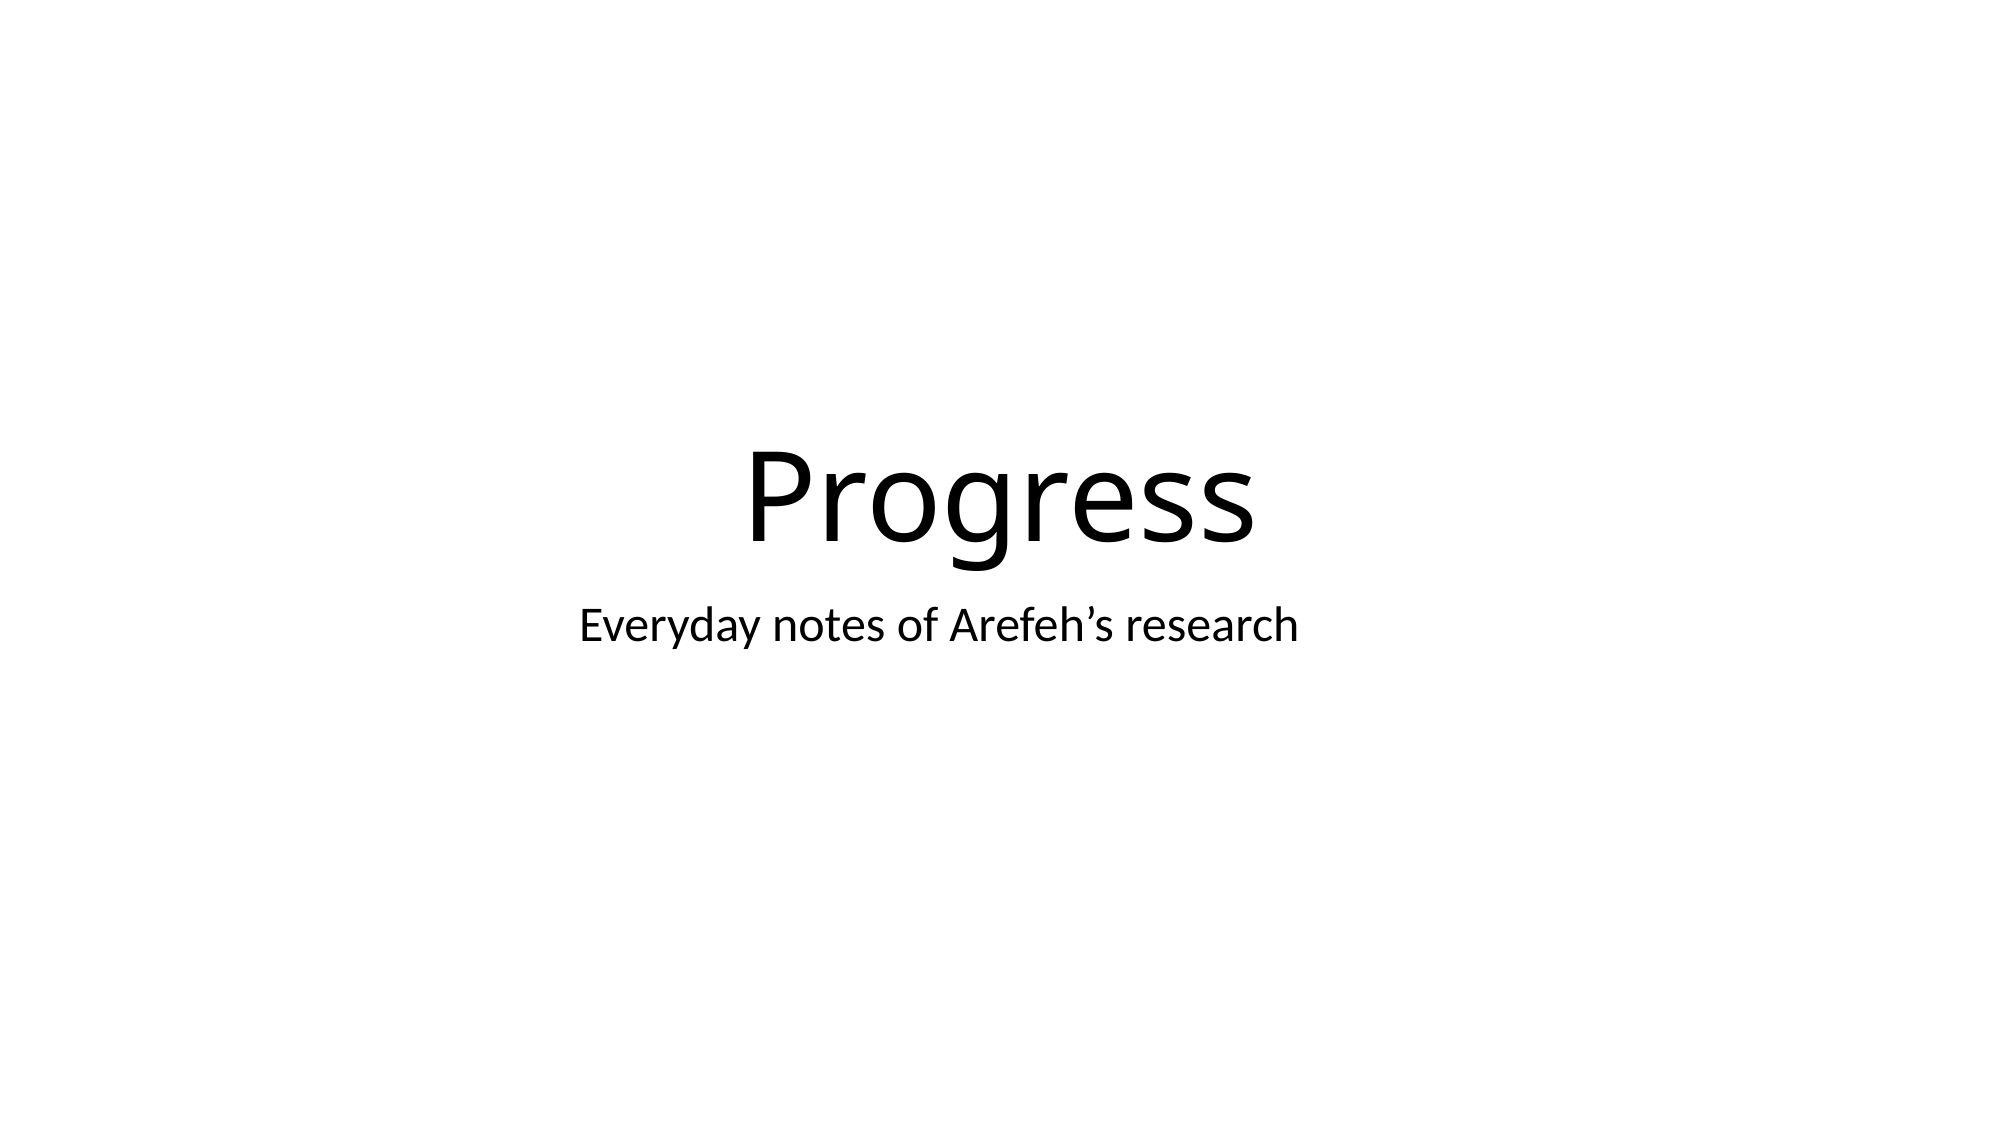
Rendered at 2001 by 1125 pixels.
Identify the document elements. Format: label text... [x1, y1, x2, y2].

subtitle Everyday notes of Arefeh’s research [140, 590, 1750, 863]
title Progress [249, 184, 1750, 576]
